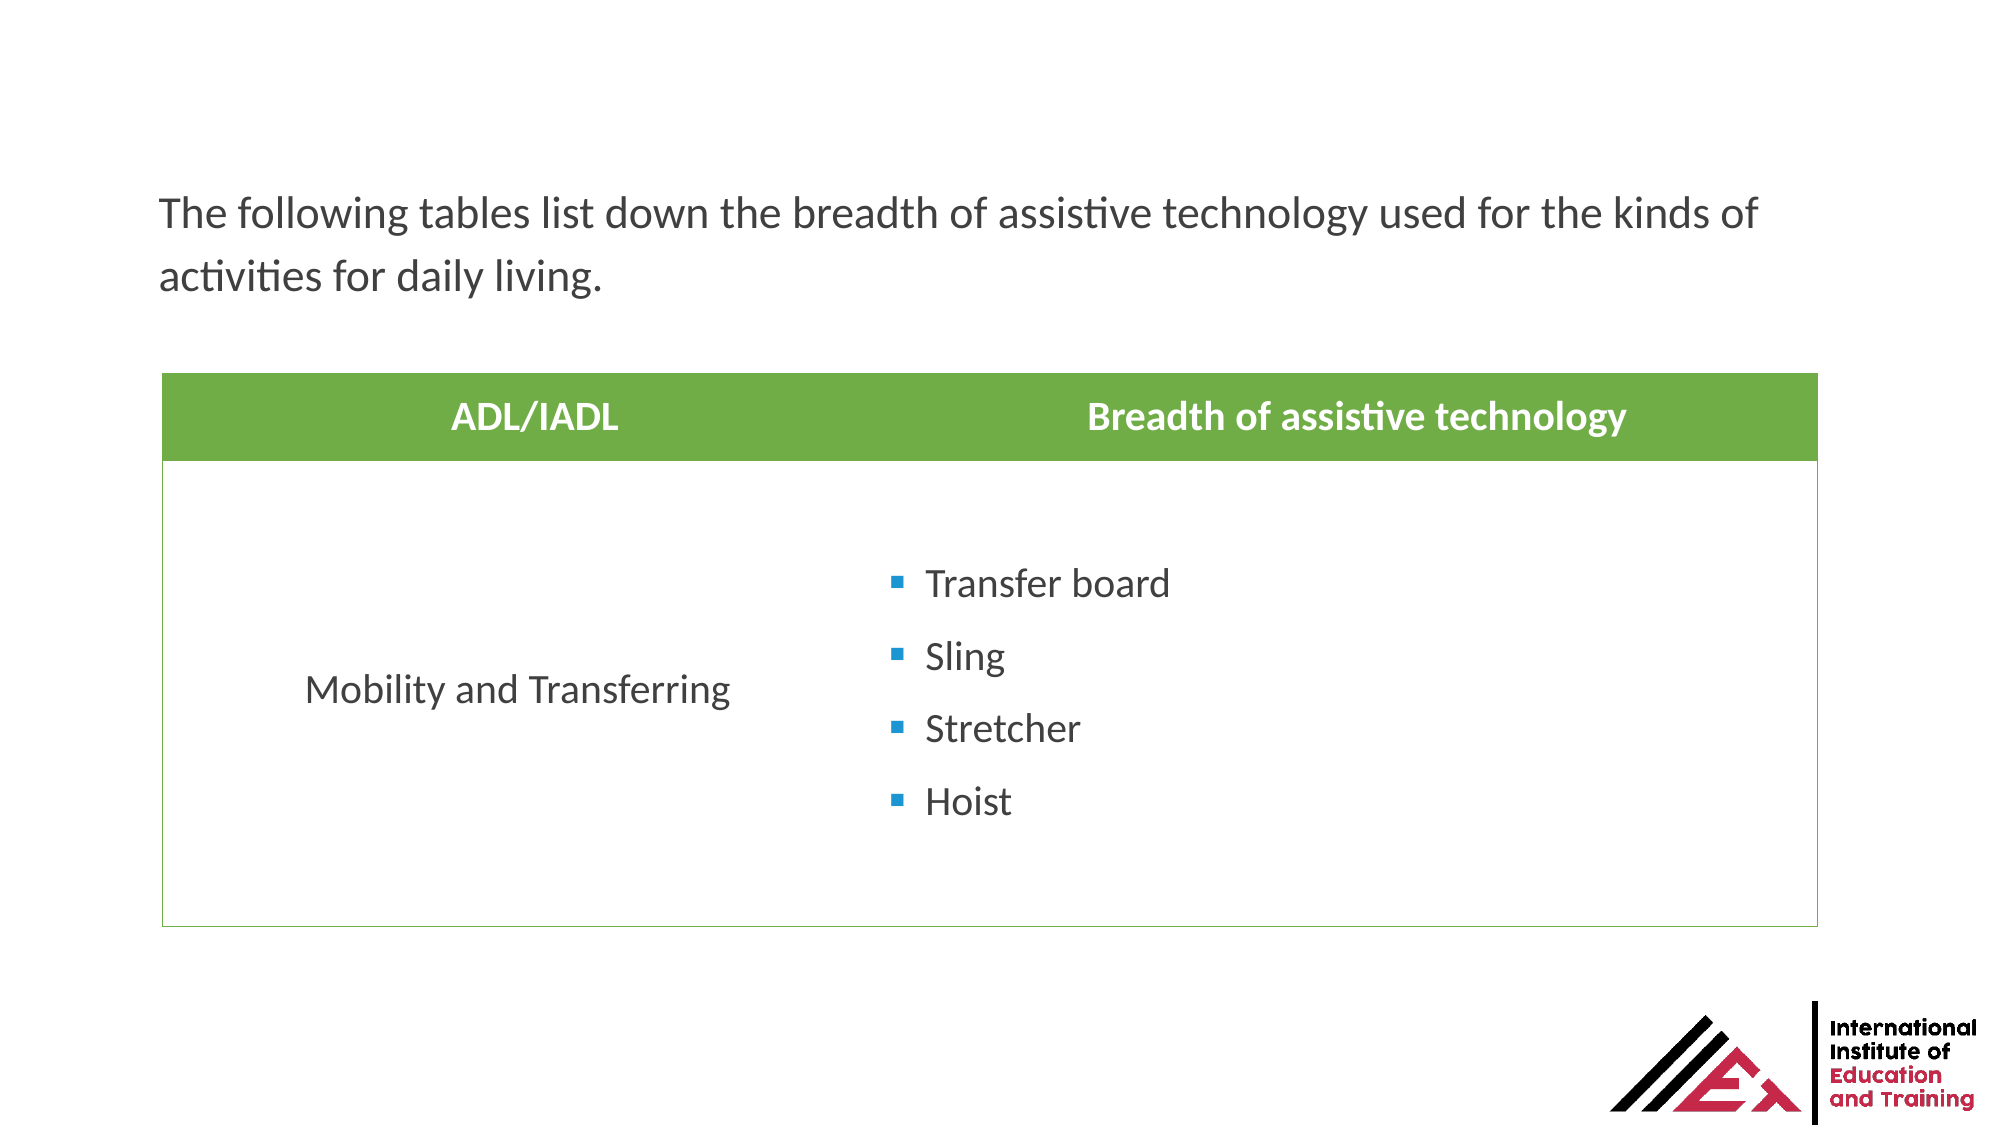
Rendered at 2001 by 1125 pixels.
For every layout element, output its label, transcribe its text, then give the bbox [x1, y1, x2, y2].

table_header ADL/IADL [163, 374, 873, 460]
table_header Breadth of assistive technology [873, 374, 1817, 460]
table_cell Transfer board Sling Stretcher Hoist [873, 461, 1817, 926]
table_cell Mobility and Transferring [163, 461, 873, 926]
picture [1609, 1001, 1976, 1125]
list The following tables list down the breadth of assistive technology used for the kinds of activities for daily living. [143, 167, 1799, 882]
